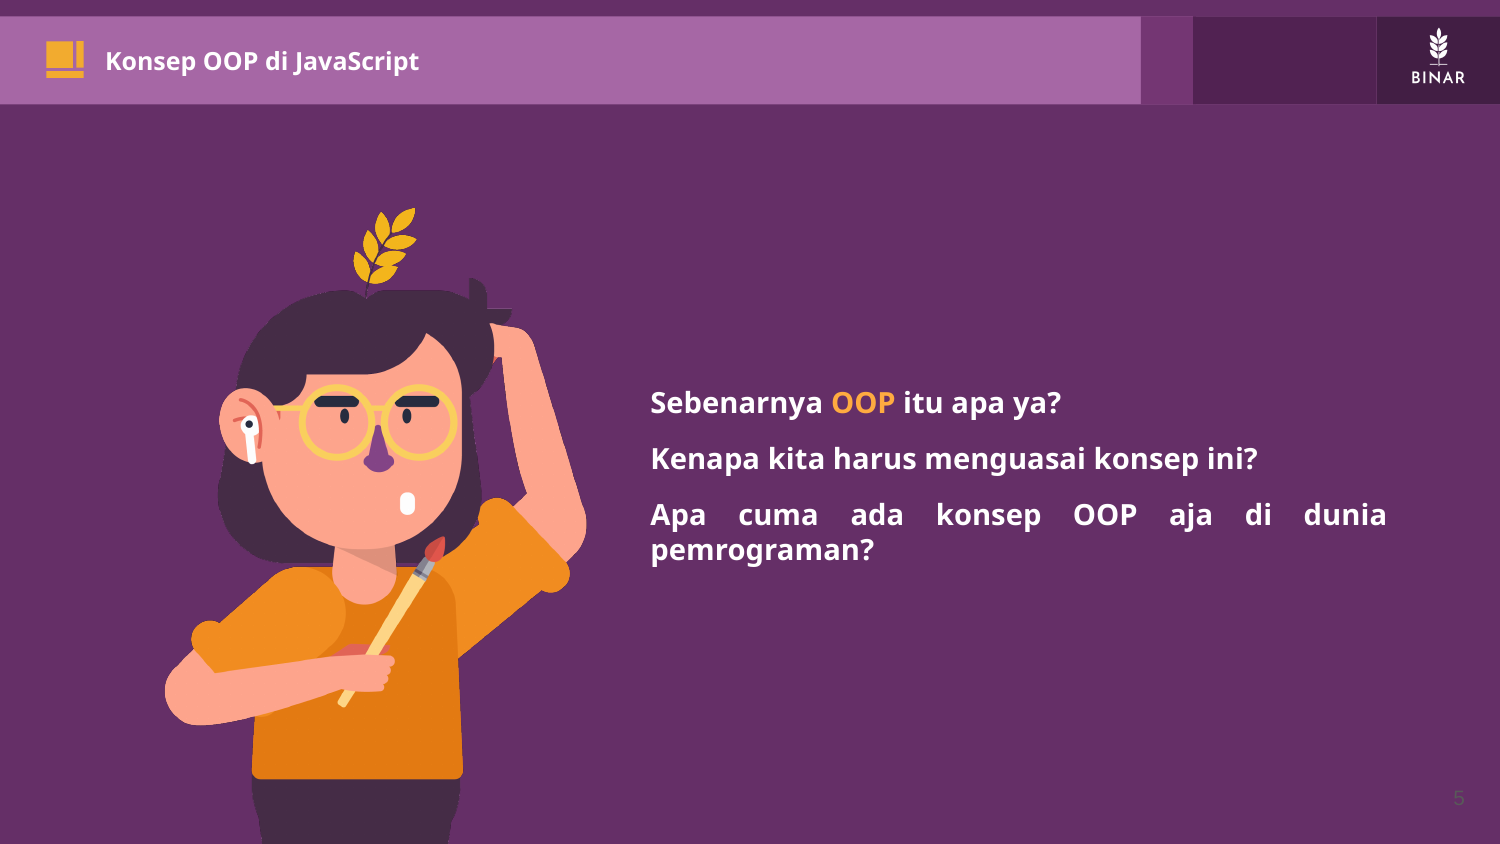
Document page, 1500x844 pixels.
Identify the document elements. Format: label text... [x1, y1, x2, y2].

picture [164, 208, 588, 844]
slide_number ‹#› [1389, 764, 1480, 830]
text_box Konsep OOP di JavaScript [94, 16, 1141, 105]
text_box [76, 41, 84, 68]
text_box [46, 41, 73, 68]
text_box Sebenarnya OOP itu apa ya? Kenapa kita harus menguasai konsep ini? Apa cuma ada konsep OOP aja di dunia pemrograman? [635, 293, 1403, 658]
picture [1399, 17, 1477, 94]
text_box [1377, 16, 1500, 105]
text_box [46, 71, 84, 78]
text_box [0, 16, 94, 105]
text_box [1141, 16, 1193, 105]
text_box [1193, 16, 1377, 105]
